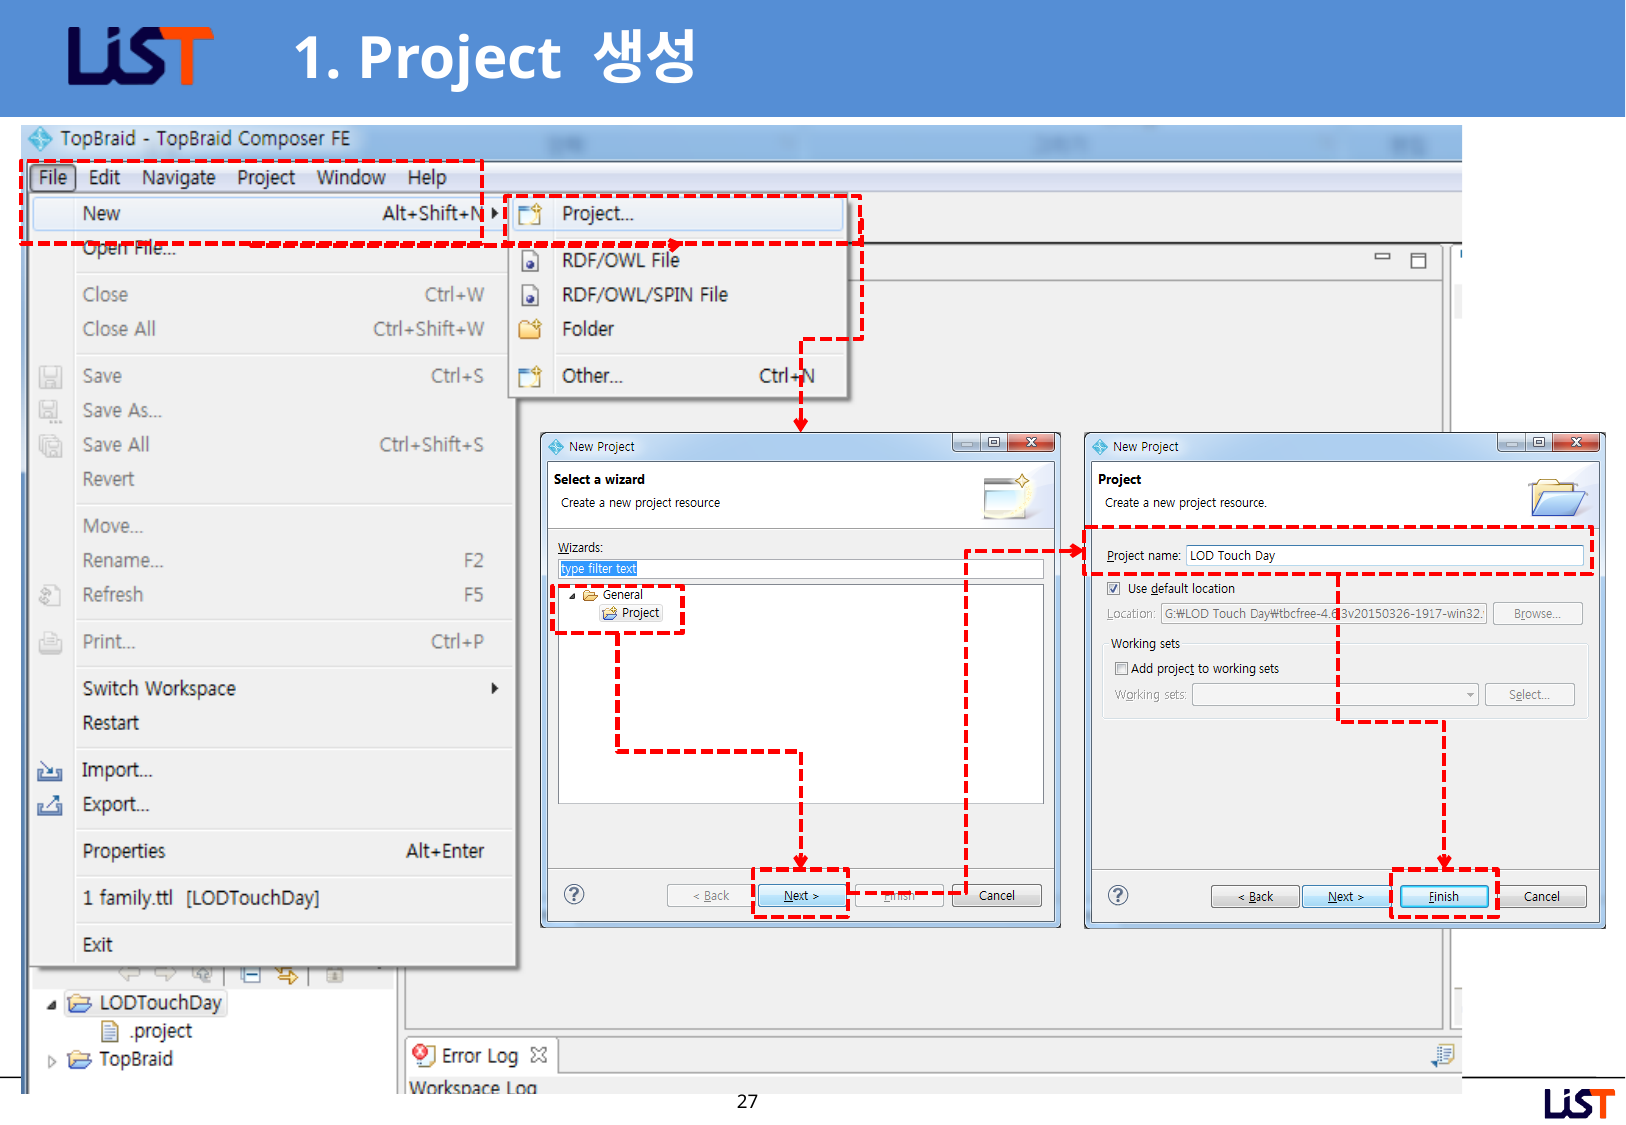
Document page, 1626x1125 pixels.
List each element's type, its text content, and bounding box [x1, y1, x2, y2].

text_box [847, 550, 1085, 894]
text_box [800, 219, 860, 433]
picture [68, 27, 214, 87]
picture [20, 125, 1606, 1095]
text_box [466, 27, 470, 460]
title 1. Project 생성 [277, 0, 1604, 116]
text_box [590, 659, 828, 844]
picture [1544, 1089, 1616, 1119]
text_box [1243, 668, 1540, 776]
